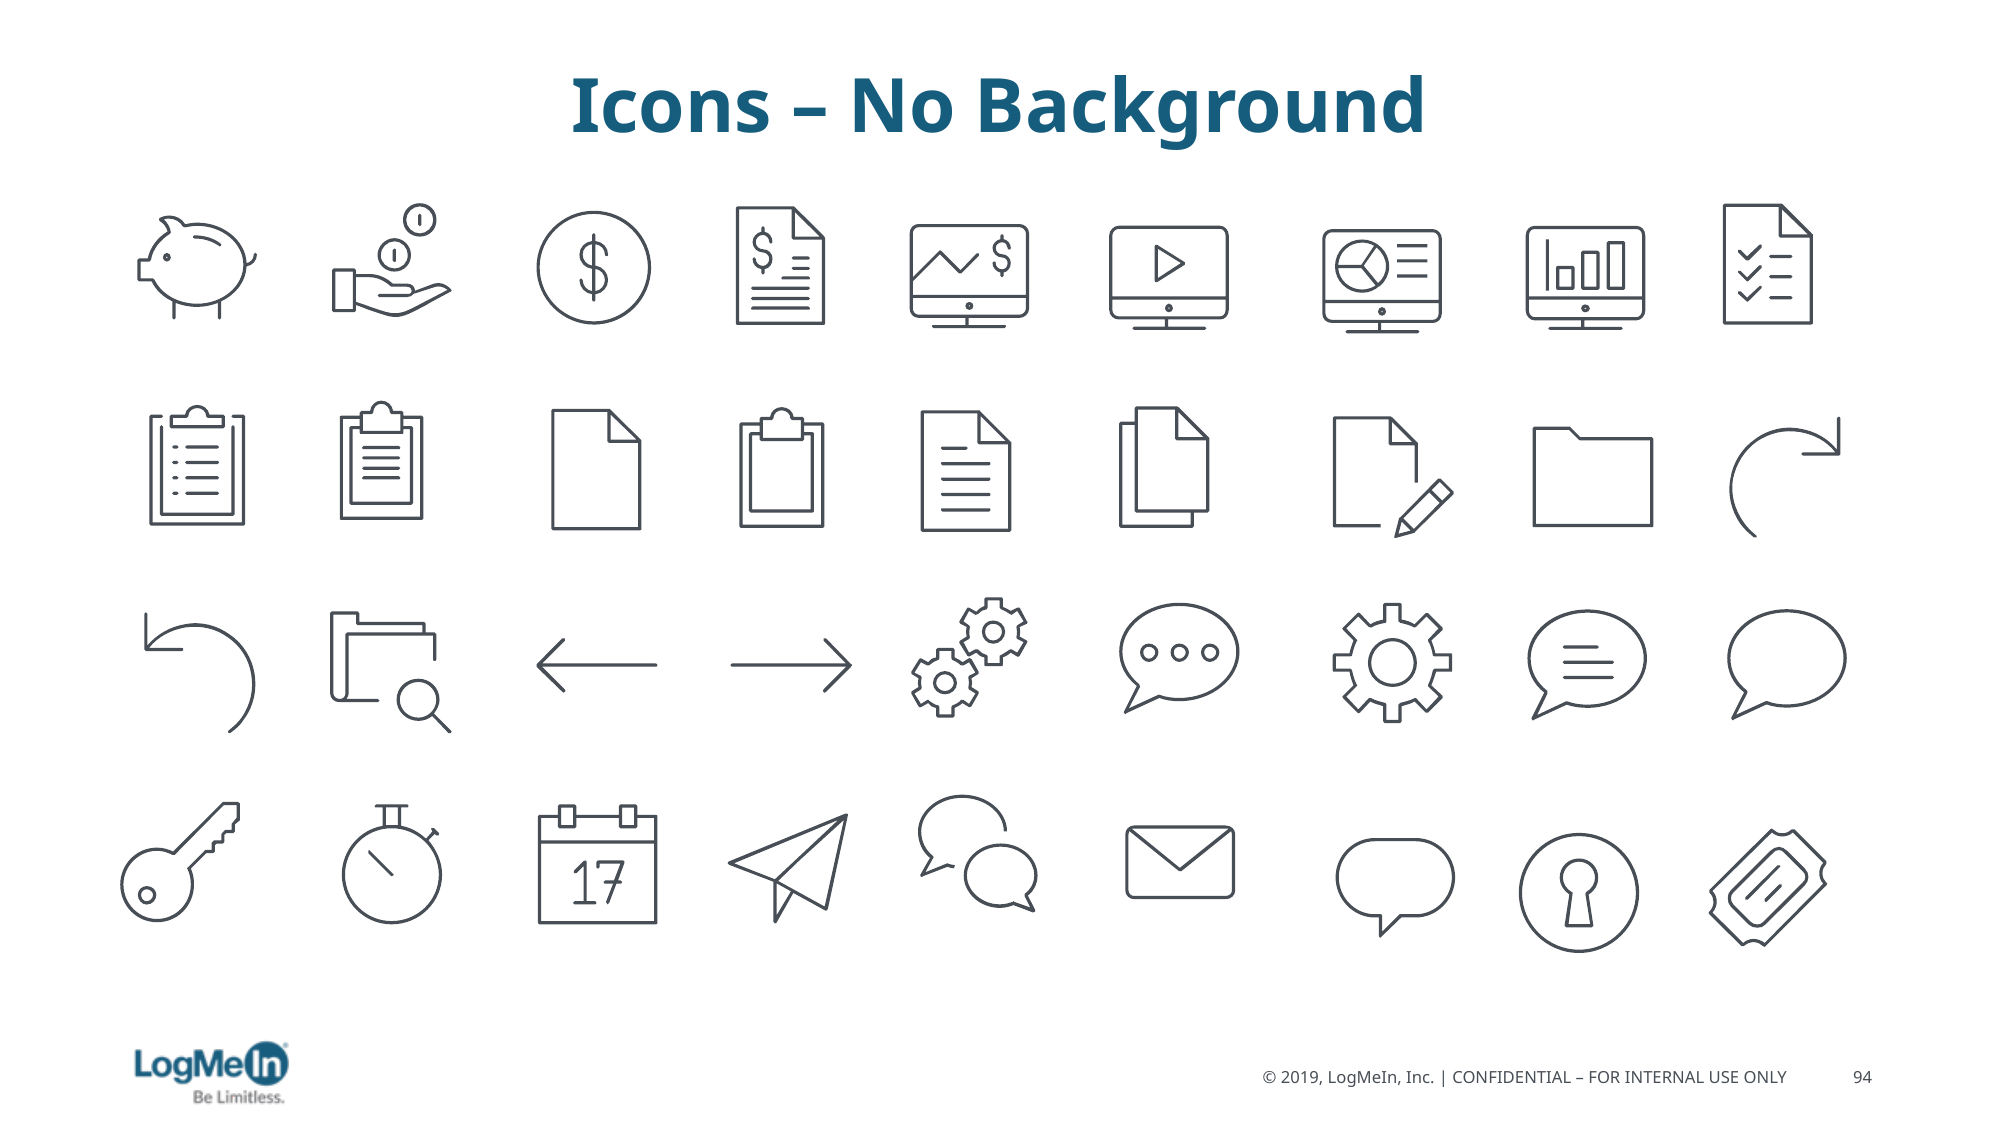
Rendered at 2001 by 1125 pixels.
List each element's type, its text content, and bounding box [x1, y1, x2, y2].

text_box [959, 597, 1028, 667]
text_box [377, 238, 411, 272]
text_box [536, 210, 652, 325]
text_box [727, 813, 848, 924]
text_box [1722, 203, 1813, 325]
text_box [120, 801, 240, 923]
text_box [1527, 609, 1647, 721]
text_box [149, 414, 246, 526]
text_box [341, 804, 443, 925]
text_box [730, 638, 852, 693]
text_box [1729, 416, 1841, 538]
text_box [402, 203, 437, 237]
text_box [169, 404, 225, 429]
text_box [536, 638, 658, 693]
text_box [909, 224, 1030, 329]
text_box [339, 400, 424, 520]
text_box [1109, 225, 1229, 330]
text_box [1119, 406, 1210, 528]
text_box [1332, 602, 1453, 724]
text_box [1332, 416, 1418, 528]
text_box [396, 678, 452, 734]
text_box [963, 843, 1038, 913]
text_box [537, 804, 658, 925]
picture [125, 1037, 300, 1108]
text_box [1708, 828, 1828, 947]
text_box [332, 268, 452, 318]
text_box [1119, 602, 1240, 714]
text_box [330, 611, 437, 703]
text_box [1125, 825, 1236, 900]
text_box [1335, 838, 1456, 938]
text_box [1532, 426, 1654, 528]
text_box [1525, 225, 1646, 330]
text_box [144, 612, 256, 733]
text_box [918, 794, 1008, 878]
title Icons – No Background [137, 59, 1863, 254]
text_box [1322, 229, 1442, 334]
text_box [551, 408, 642, 531]
text_box [739, 407, 825, 528]
text_box [1727, 609, 1847, 721]
text_box [911, 647, 979, 718]
text_box [1518, 832, 1640, 953]
text_box [920, 410, 1012, 532]
text_box [1394, 478, 1454, 538]
text_box [137, 215, 257, 320]
text_box [735, 206, 826, 325]
